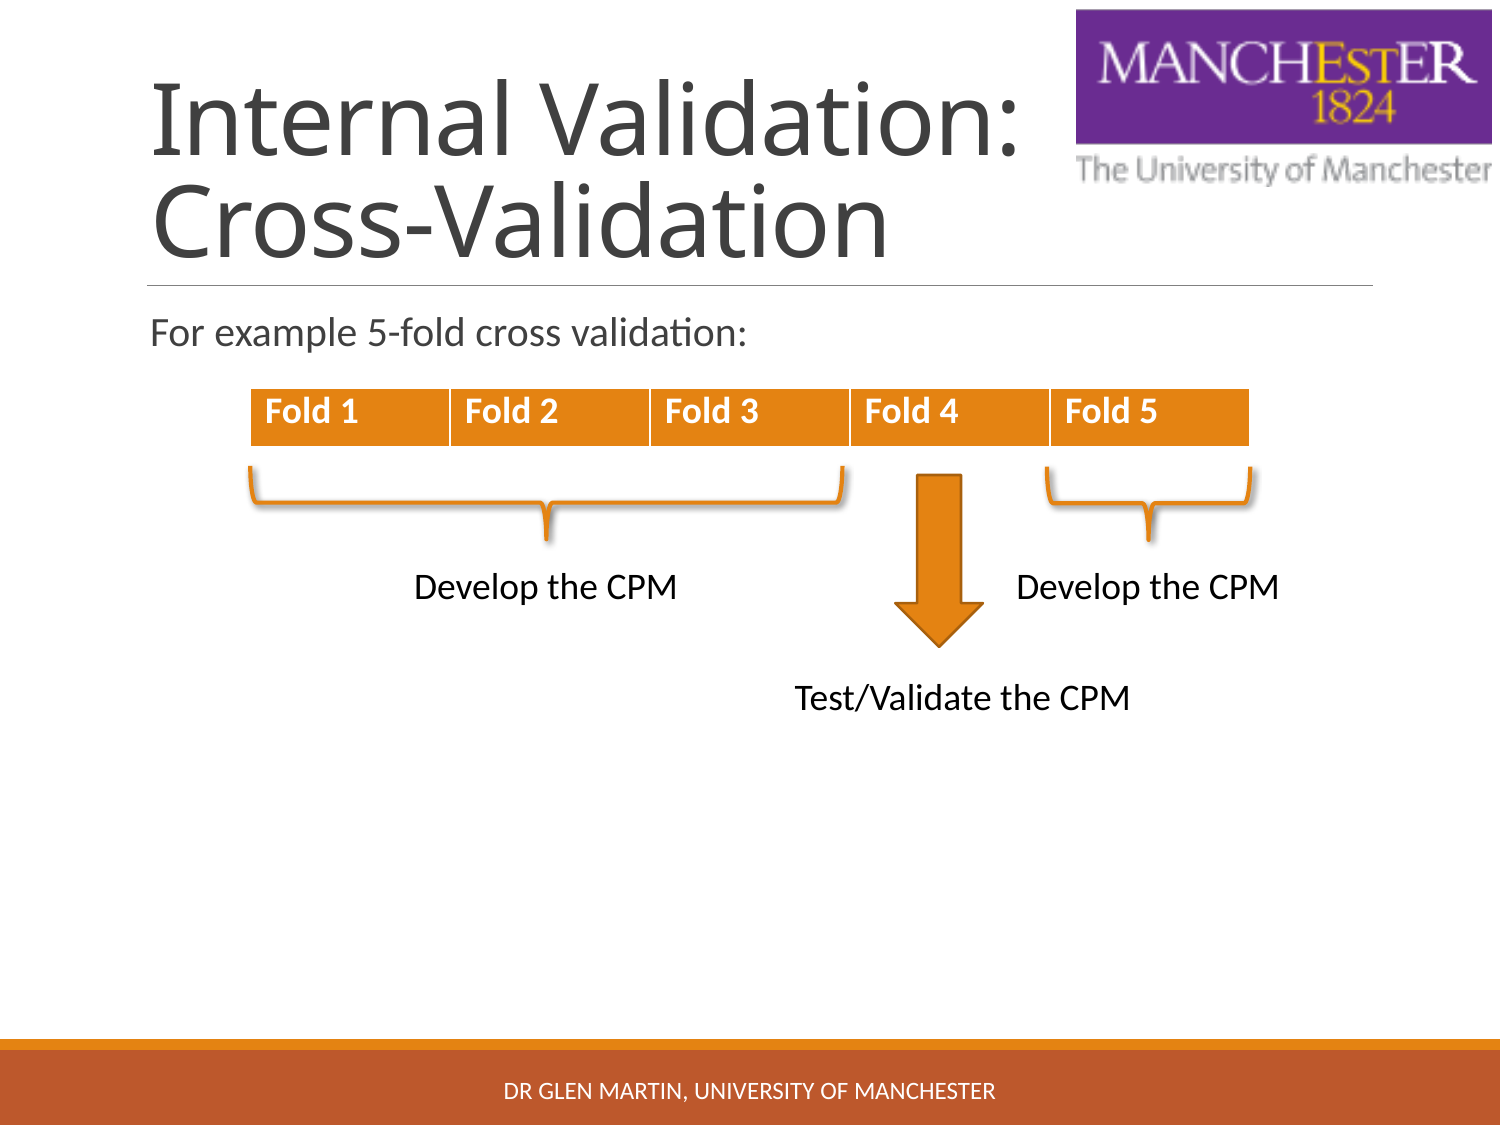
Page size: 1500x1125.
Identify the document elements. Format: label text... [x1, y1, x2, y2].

title Internal Validation: Cross-Validation [135, 47, 1047, 285]
text_box Test/Validate the CPM [779, 665, 1147, 725]
table_header Fold 3 [651, 389, 849, 446]
table_header Fold 4 [851, 389, 1049, 446]
table_header Fold 1 [251, 389, 449, 446]
text_box Develop the CPM [1001, 554, 1296, 615]
table_header Fold 2 [451, 389, 649, 446]
footer Dr Glen Martin, University of Manchester [453, 1059, 1047, 1120]
text_box [1044, 466, 1253, 543]
table_header Fold 5 [1051, 389, 1249, 446]
text_box [248, 465, 845, 542]
list For example 5-fold cross validation: [135, 302, 1373, 371]
text_box [894, 473, 985, 648]
text_box Develop the CPM [399, 554, 694, 615]
